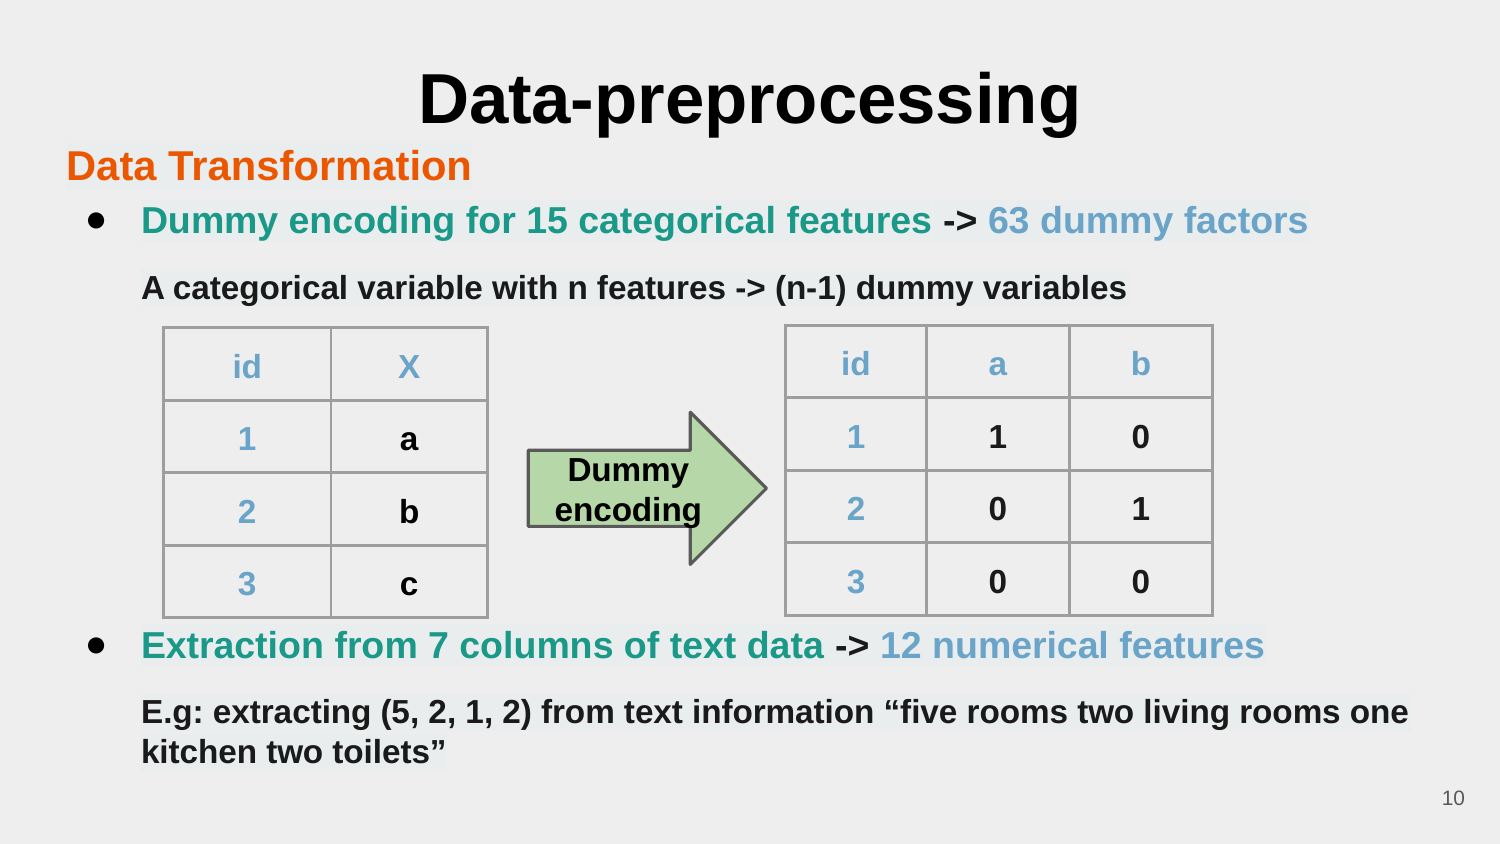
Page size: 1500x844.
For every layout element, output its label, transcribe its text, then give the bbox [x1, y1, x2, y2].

table_cell 0 [1071, 544, 1211, 614]
table_cell 0 [1071, 399, 1211, 469]
table_cell 2 [165, 474, 330, 544]
table_cell 1 [787, 399, 925, 469]
table_cell a [332, 402, 486, 471]
table_cell c [332, 547, 486, 616]
table_cell 0 [928, 472, 1068, 541]
table_cell 3 [787, 544, 925, 614]
slide_number 10 [1389, 764, 1480, 830]
table_header id [165, 329, 330, 399]
table_cell 0 [928, 544, 1068, 614]
text_box Dummy encoding [528, 412, 767, 565]
table_cell 1 [165, 402, 330, 471]
table_cell 2 [787, 472, 925, 541]
title Data-preprocessing [51, 37, 1449, 124]
table_header b [1071, 327, 1211, 396]
table_header id [787, 327, 925, 396]
list Data Transformation Dummy encoding for 15 categorical features -> 63 dummy factors A categorical variable with n features -> (n-1) dummy variables Extraction from 7 columns of text data -> 12 numerical features E.g: extracting (5, 2, 1, 2) from text information “five rooms two living rooms one kitchen two toilets” Bloxplot for numerial features [51, 124, 1449, 834]
table_header X [332, 329, 486, 399]
table_header a [928, 327, 1068, 396]
table_cell 3 [165, 547, 330, 616]
table_cell b [332, 474, 486, 544]
table_cell 1 [928, 399, 1068, 469]
table_cell 1 [1071, 472, 1211, 541]
